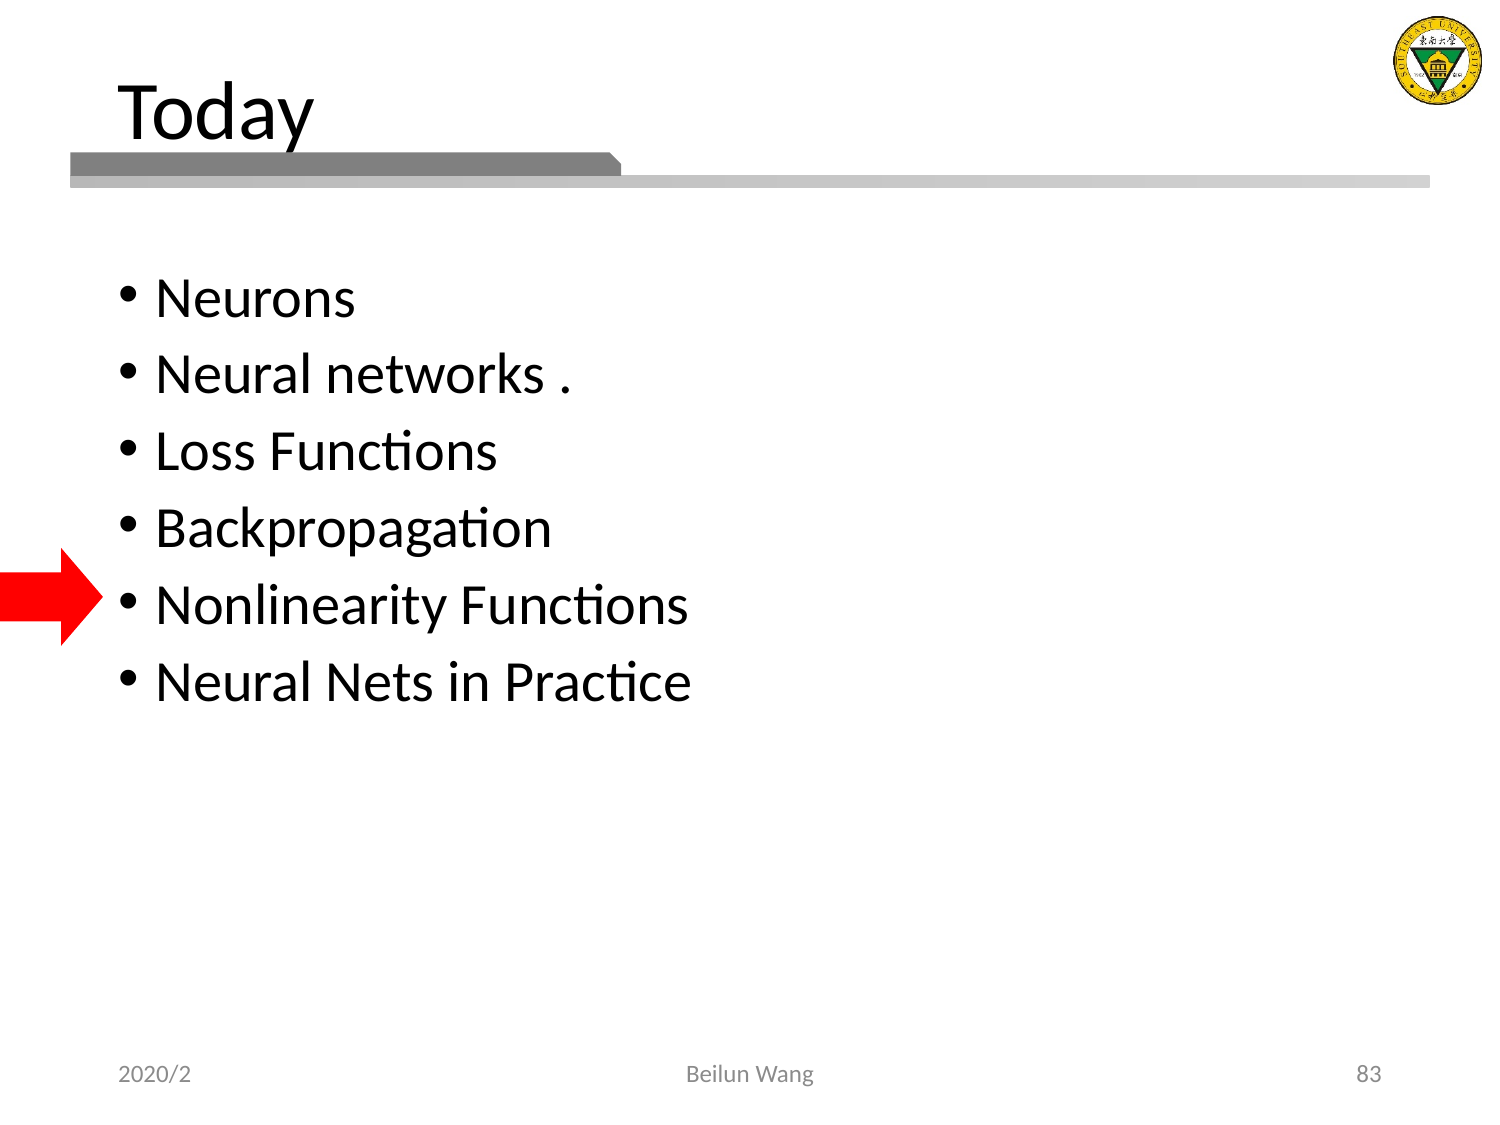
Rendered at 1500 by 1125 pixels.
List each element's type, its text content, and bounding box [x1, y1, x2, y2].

footer Beilun Wang [496, 1042, 1004, 1103]
slide_number 83 [1059, 1042, 1397, 1103]
title Today [103, 59, 1361, 156]
text_box [0, 547, 103, 646]
slide_number 2020/2 [103, 1042, 441, 1103]
picture [1393, 16, 1482, 105]
list Neurons Neural networks . Loss Functions Backpropagation Nonlinearity Functions Neural Nets in Practice [103, 264, 1397, 1014]
